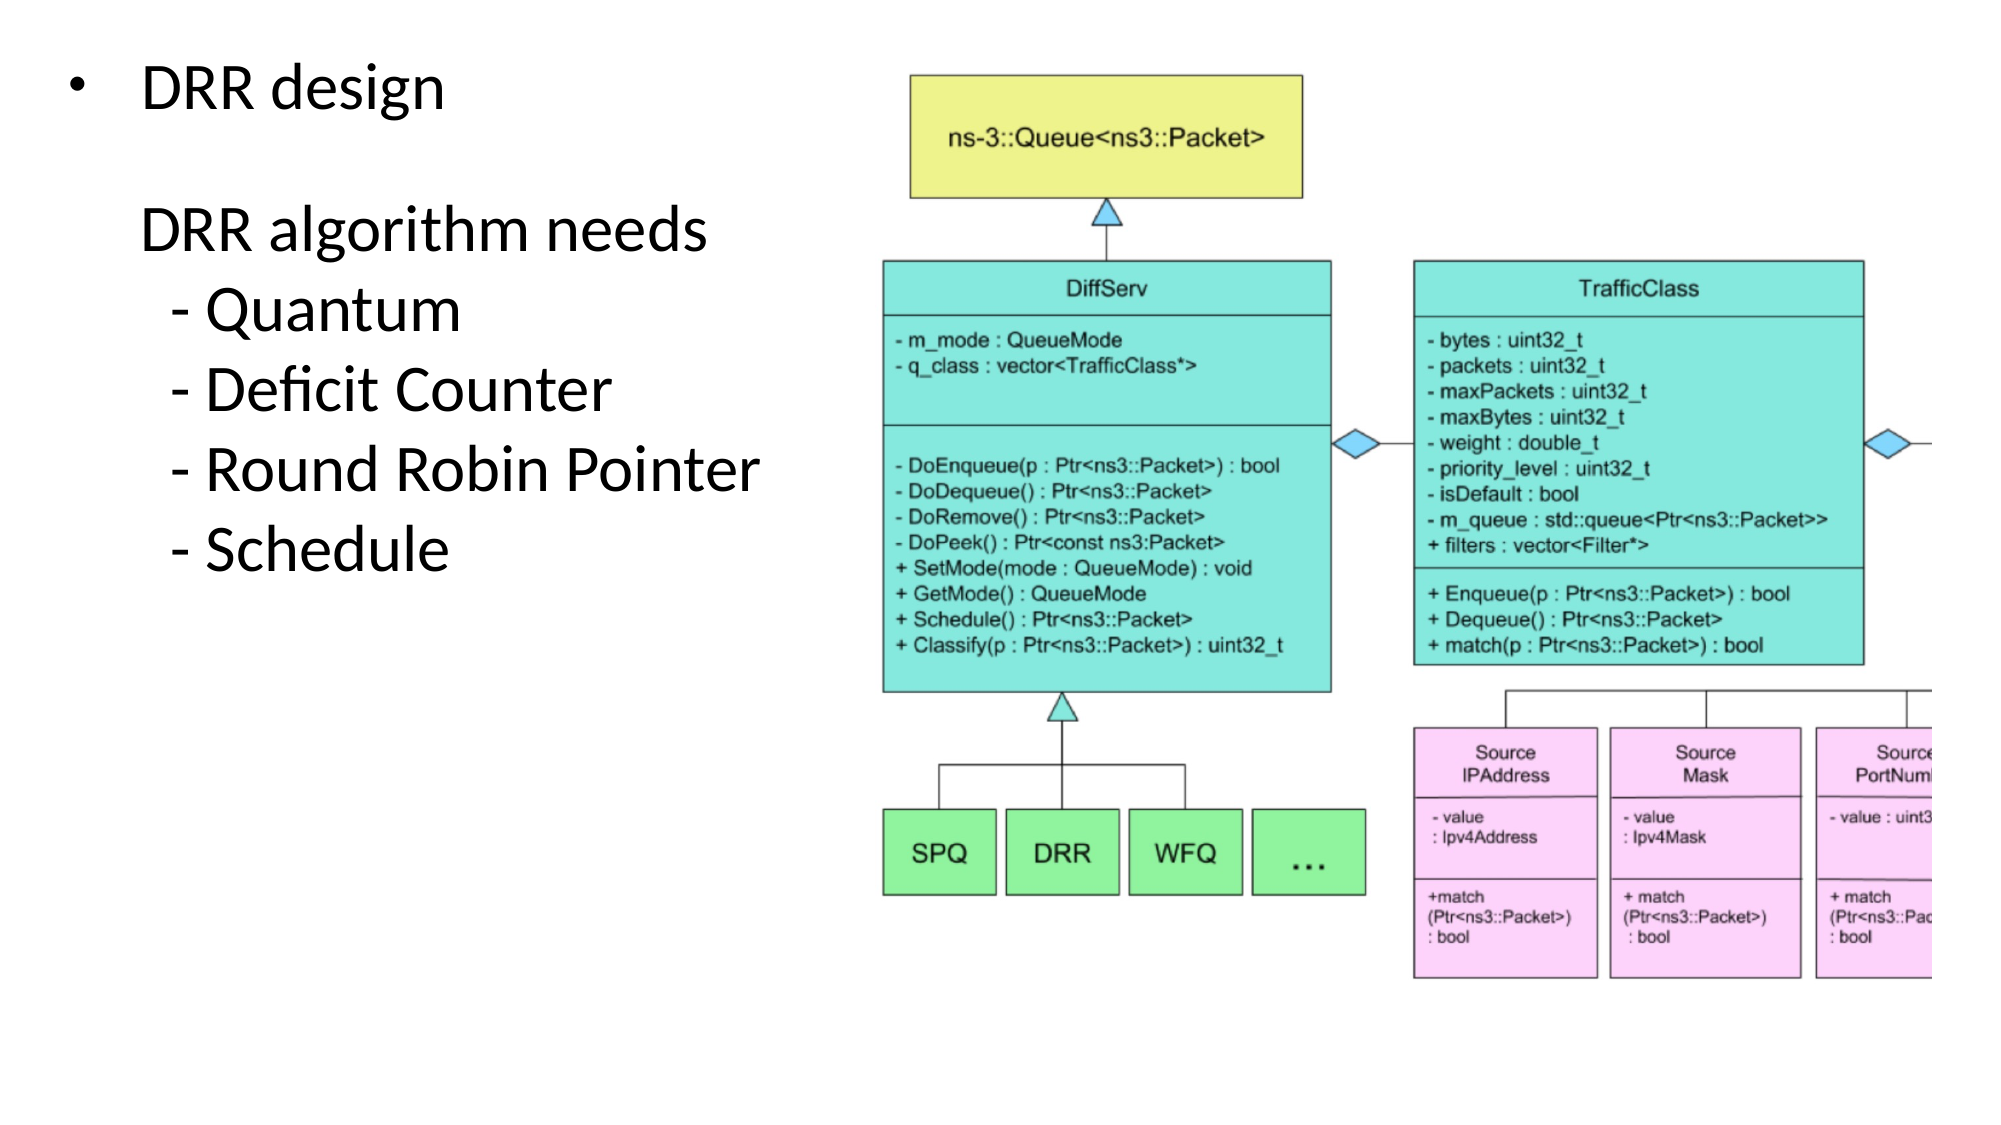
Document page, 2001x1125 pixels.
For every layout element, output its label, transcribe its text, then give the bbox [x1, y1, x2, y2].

text_box ・ DRR design [29, 35, 1012, 130]
text_box DRR algorithm needs - Quantum - Deficit Counter - Round Robin Pointer - Schedule [125, 177, 801, 672]
picture [801, 52, 1932, 1036]
